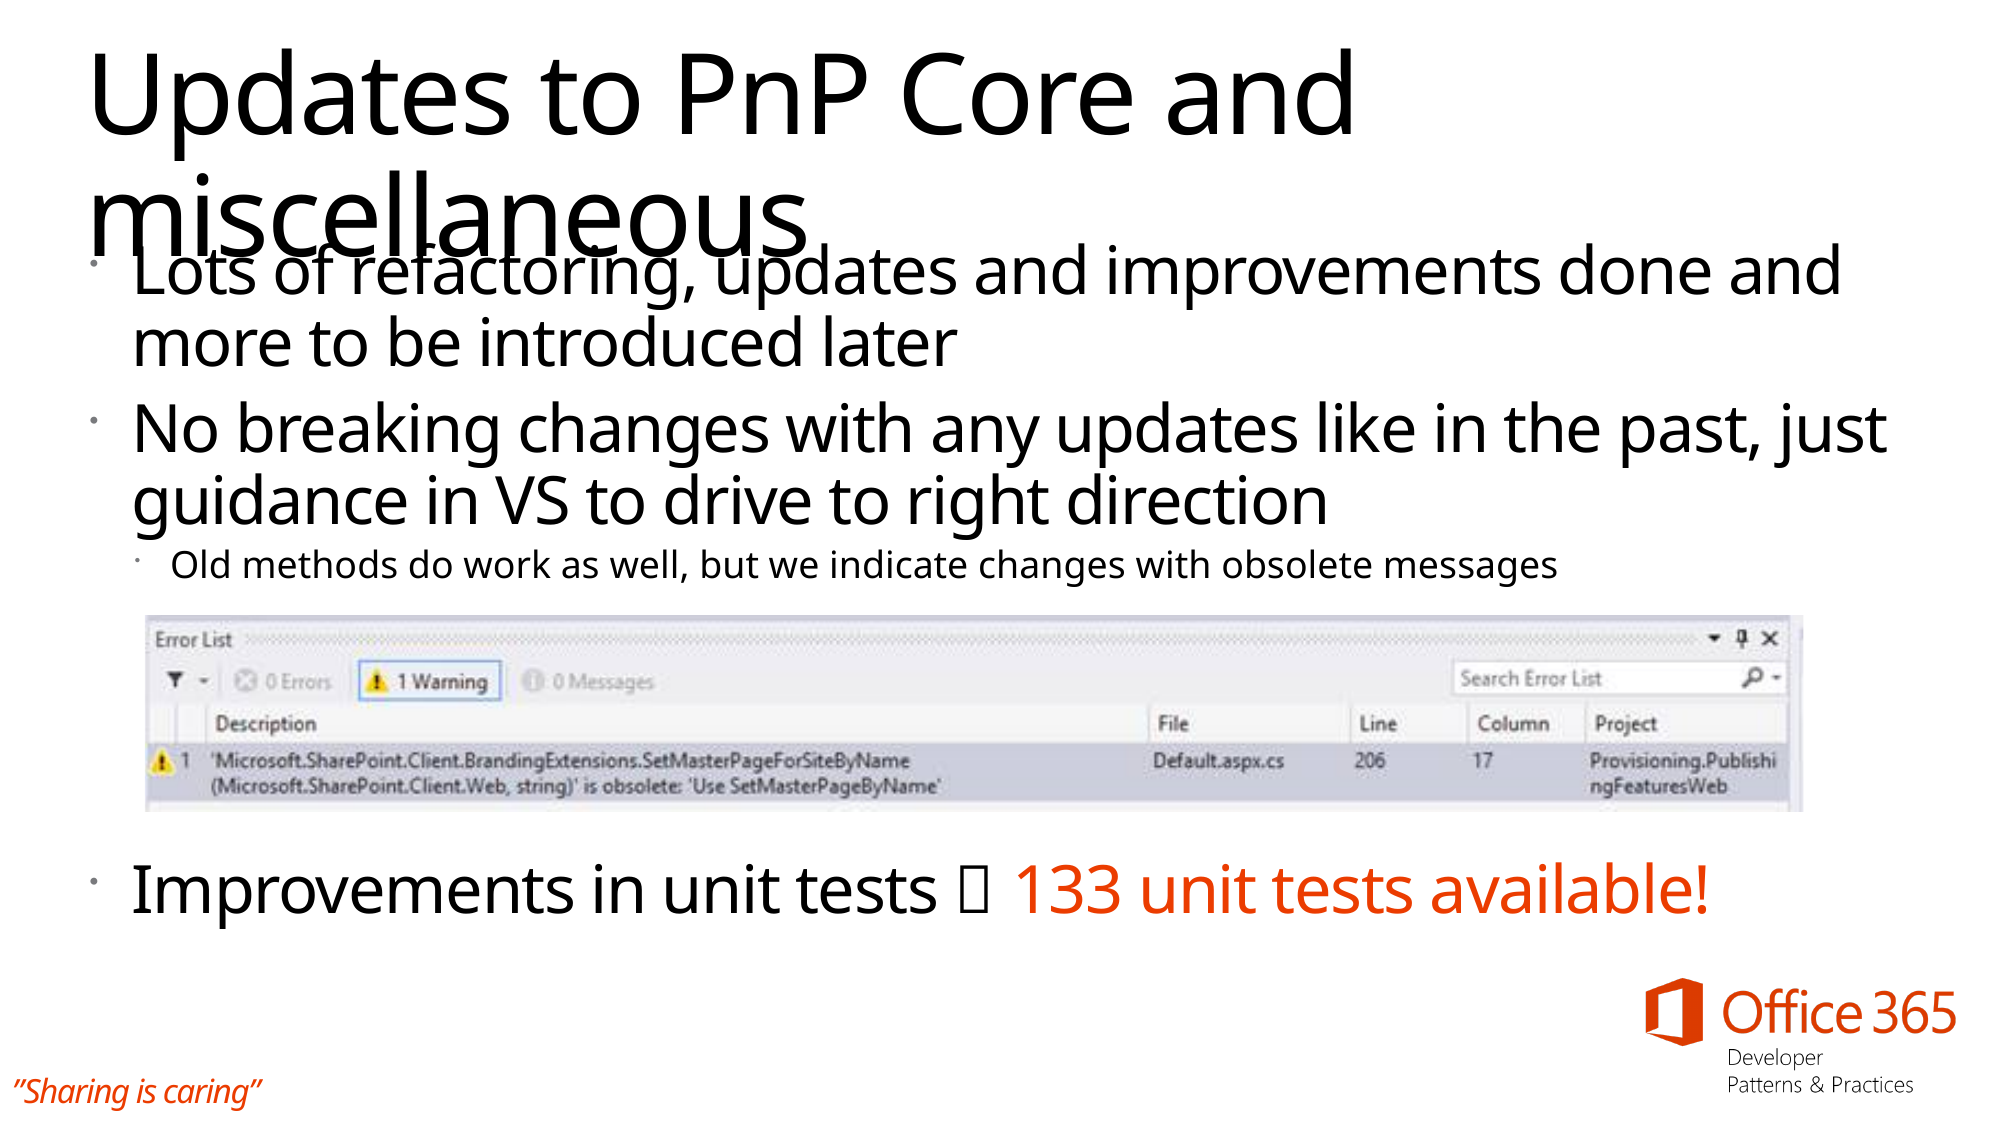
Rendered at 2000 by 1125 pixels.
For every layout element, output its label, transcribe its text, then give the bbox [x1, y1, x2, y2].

title Updates to PnP Core and miscellaneous [85, 37, 1914, 161]
picture [144, 614, 1804, 813]
list Lots of refactoring, updates and improvements done and more to be introduced later No breaking changes with any updates like in the past, just guidance in VS to drive to right direction Old methods do work as well, but we indicate changes with obsolete messages Improvements in unit tests  133 unit tests available! [85, 237, 1914, 573]
picture [1616, 948, 1983, 1111]
